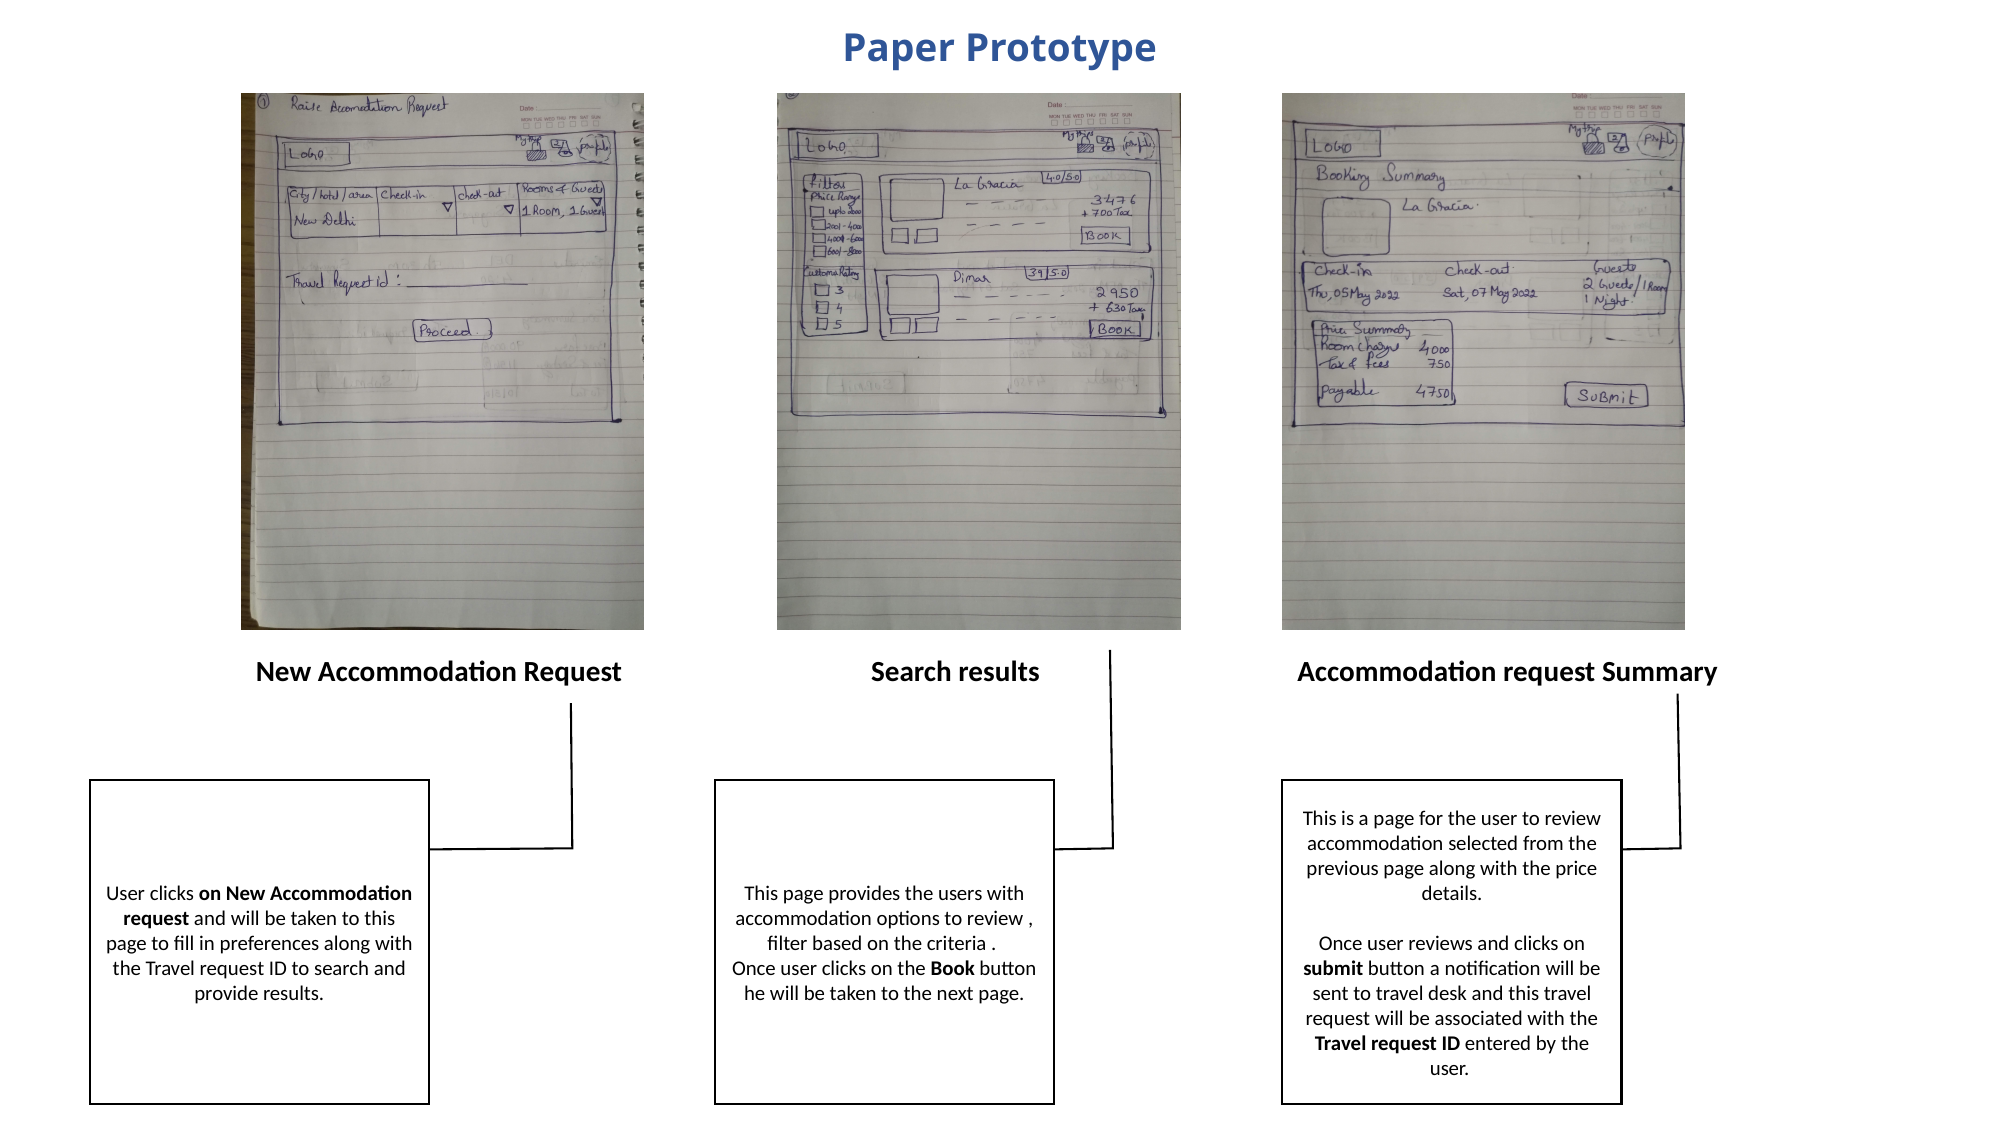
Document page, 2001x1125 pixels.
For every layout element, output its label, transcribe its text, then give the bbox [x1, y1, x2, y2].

picture [1282, 93, 1685, 630]
text_box Accommodation request Summary [1282, 644, 1749, 695]
text_box This page provides the users with accommodation options to review , filter based on the criteria . Once user clicks on the Book button he will be taken to the next page. [714, 649, 1115, 1105]
picture [240, 93, 644, 630]
text_box This is a page for the user to review accommodation selected from the previous page along with the price details. Once user reviews and clicks on submit button a notification will be sent to travel desk and this travel request will be associated with the Travel request ID entered by the user. [1281, 693, 1682, 1105]
text_box Search results [856, 644, 1252, 695]
picture [777, 93, 1181, 630]
title Paper Prototype [137, 20, 1863, 79]
text_box User clicks on New Accommodation request and will be taken to this page to fill in preferences along with the Travel request ID to search and provide results. [89, 703, 574, 1105]
text_box New Accommodation Request [241, 644, 644, 695]
